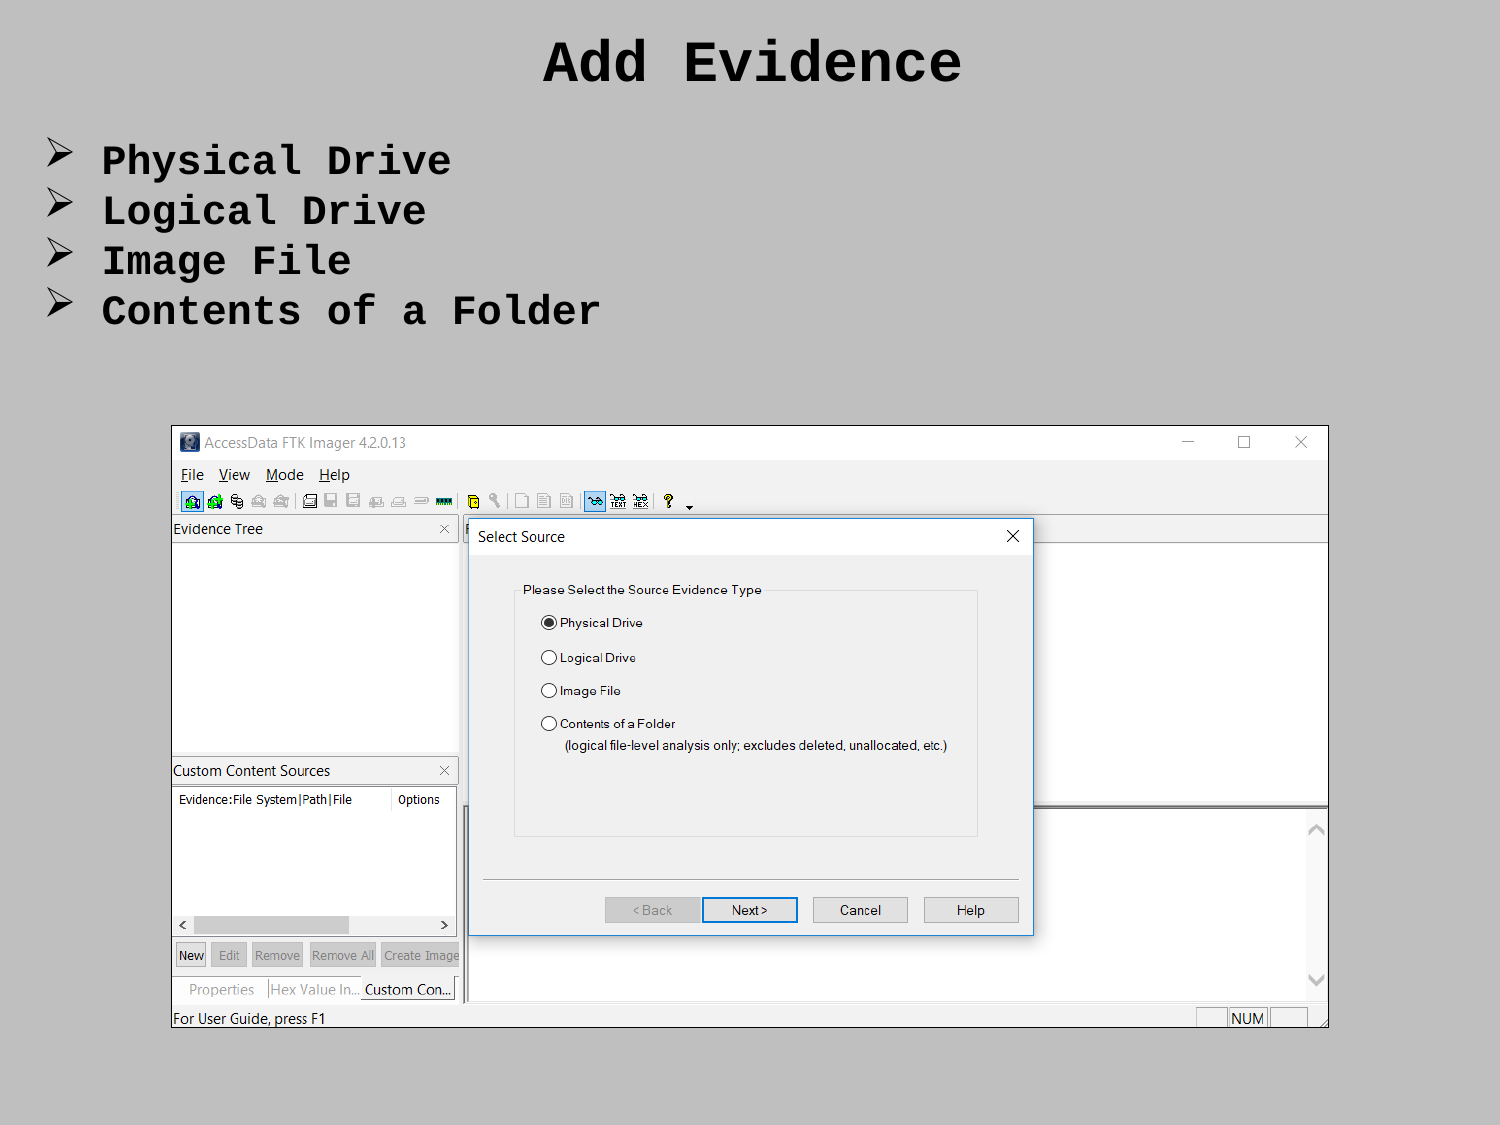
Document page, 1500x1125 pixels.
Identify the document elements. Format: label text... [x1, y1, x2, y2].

text_box Add Evidence [85, 9, 1421, 106]
text_box Physical Drive Logical Drive Image File Contents of a Folder [28, 125, 1478, 447]
picture [170, 424, 1329, 1029]
